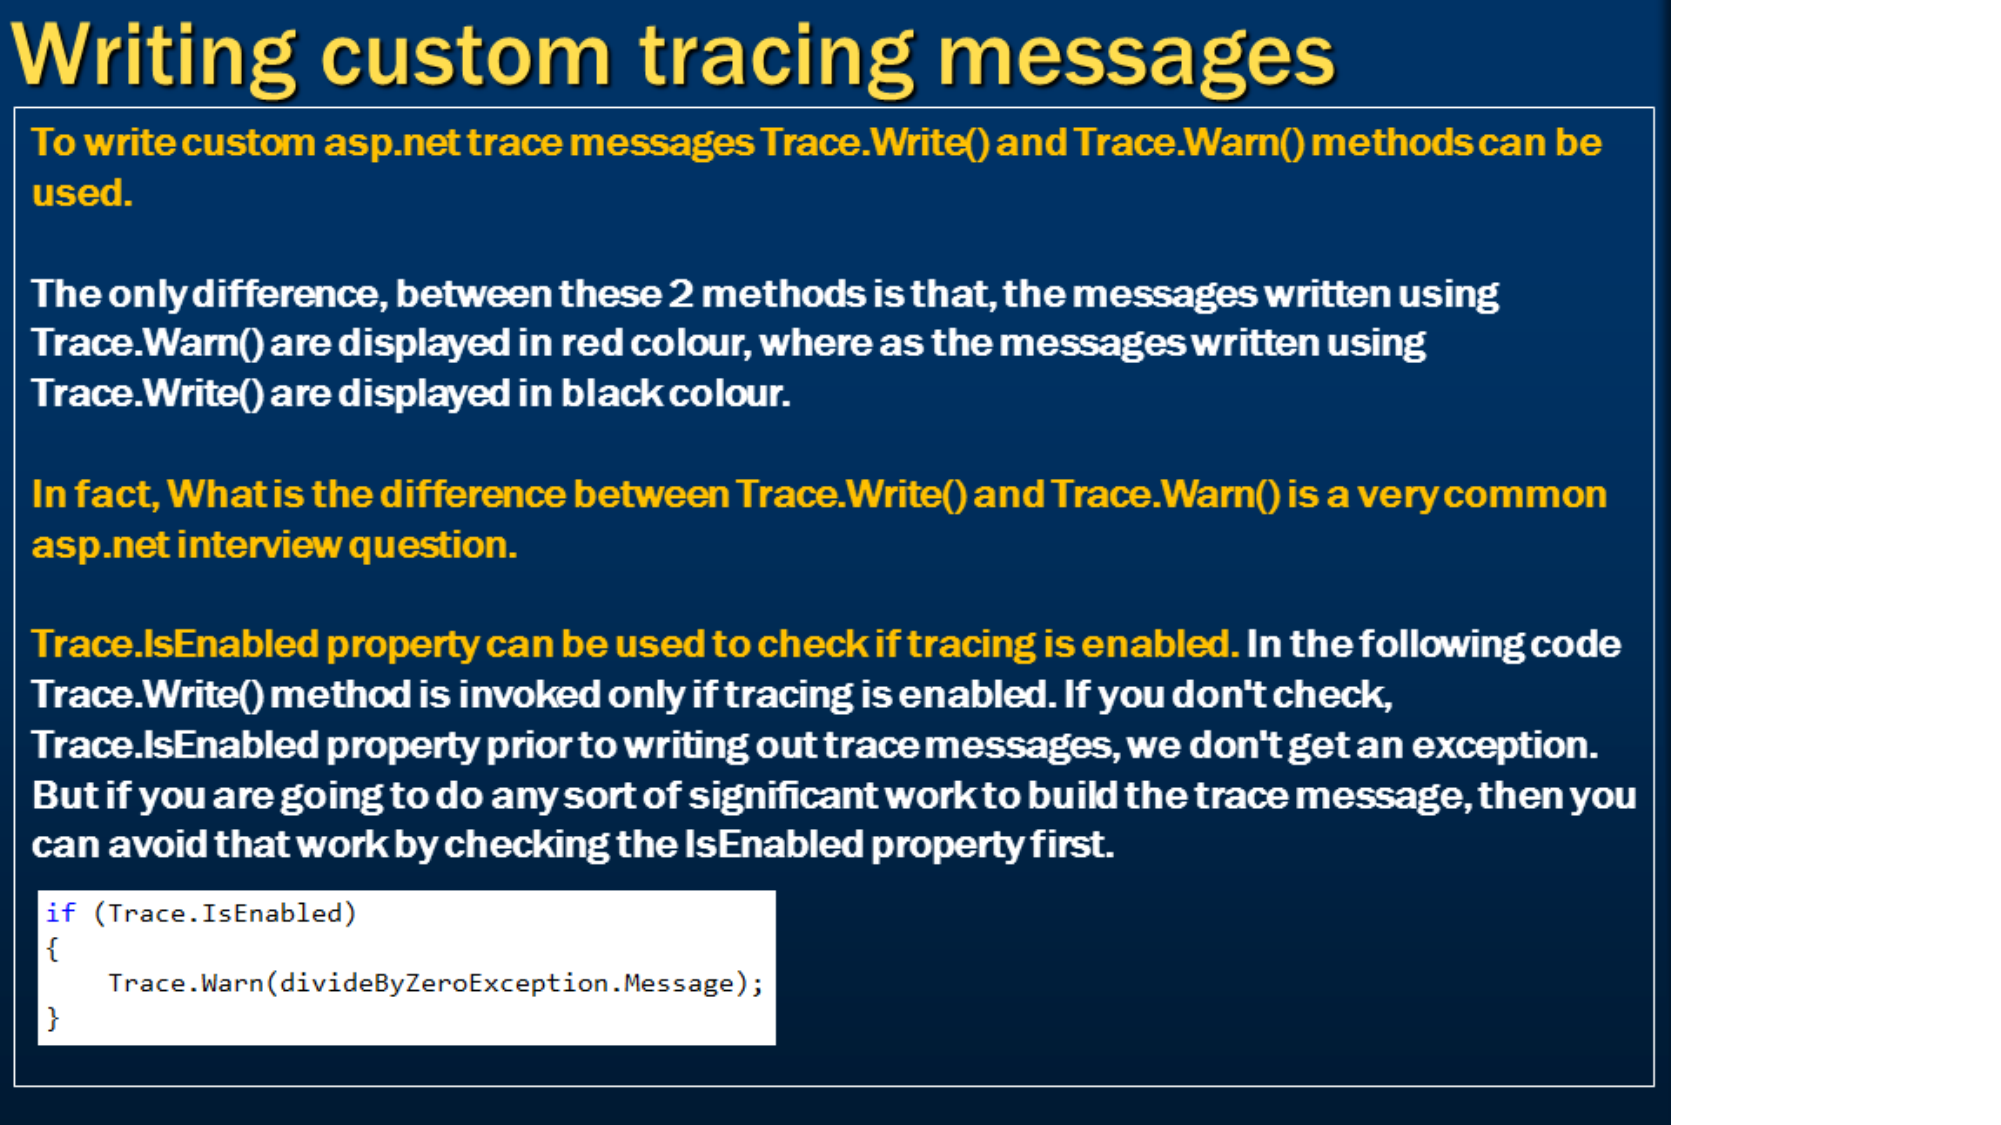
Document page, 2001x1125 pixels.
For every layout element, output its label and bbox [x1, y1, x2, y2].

list [0, 0, 1671, 1125]
